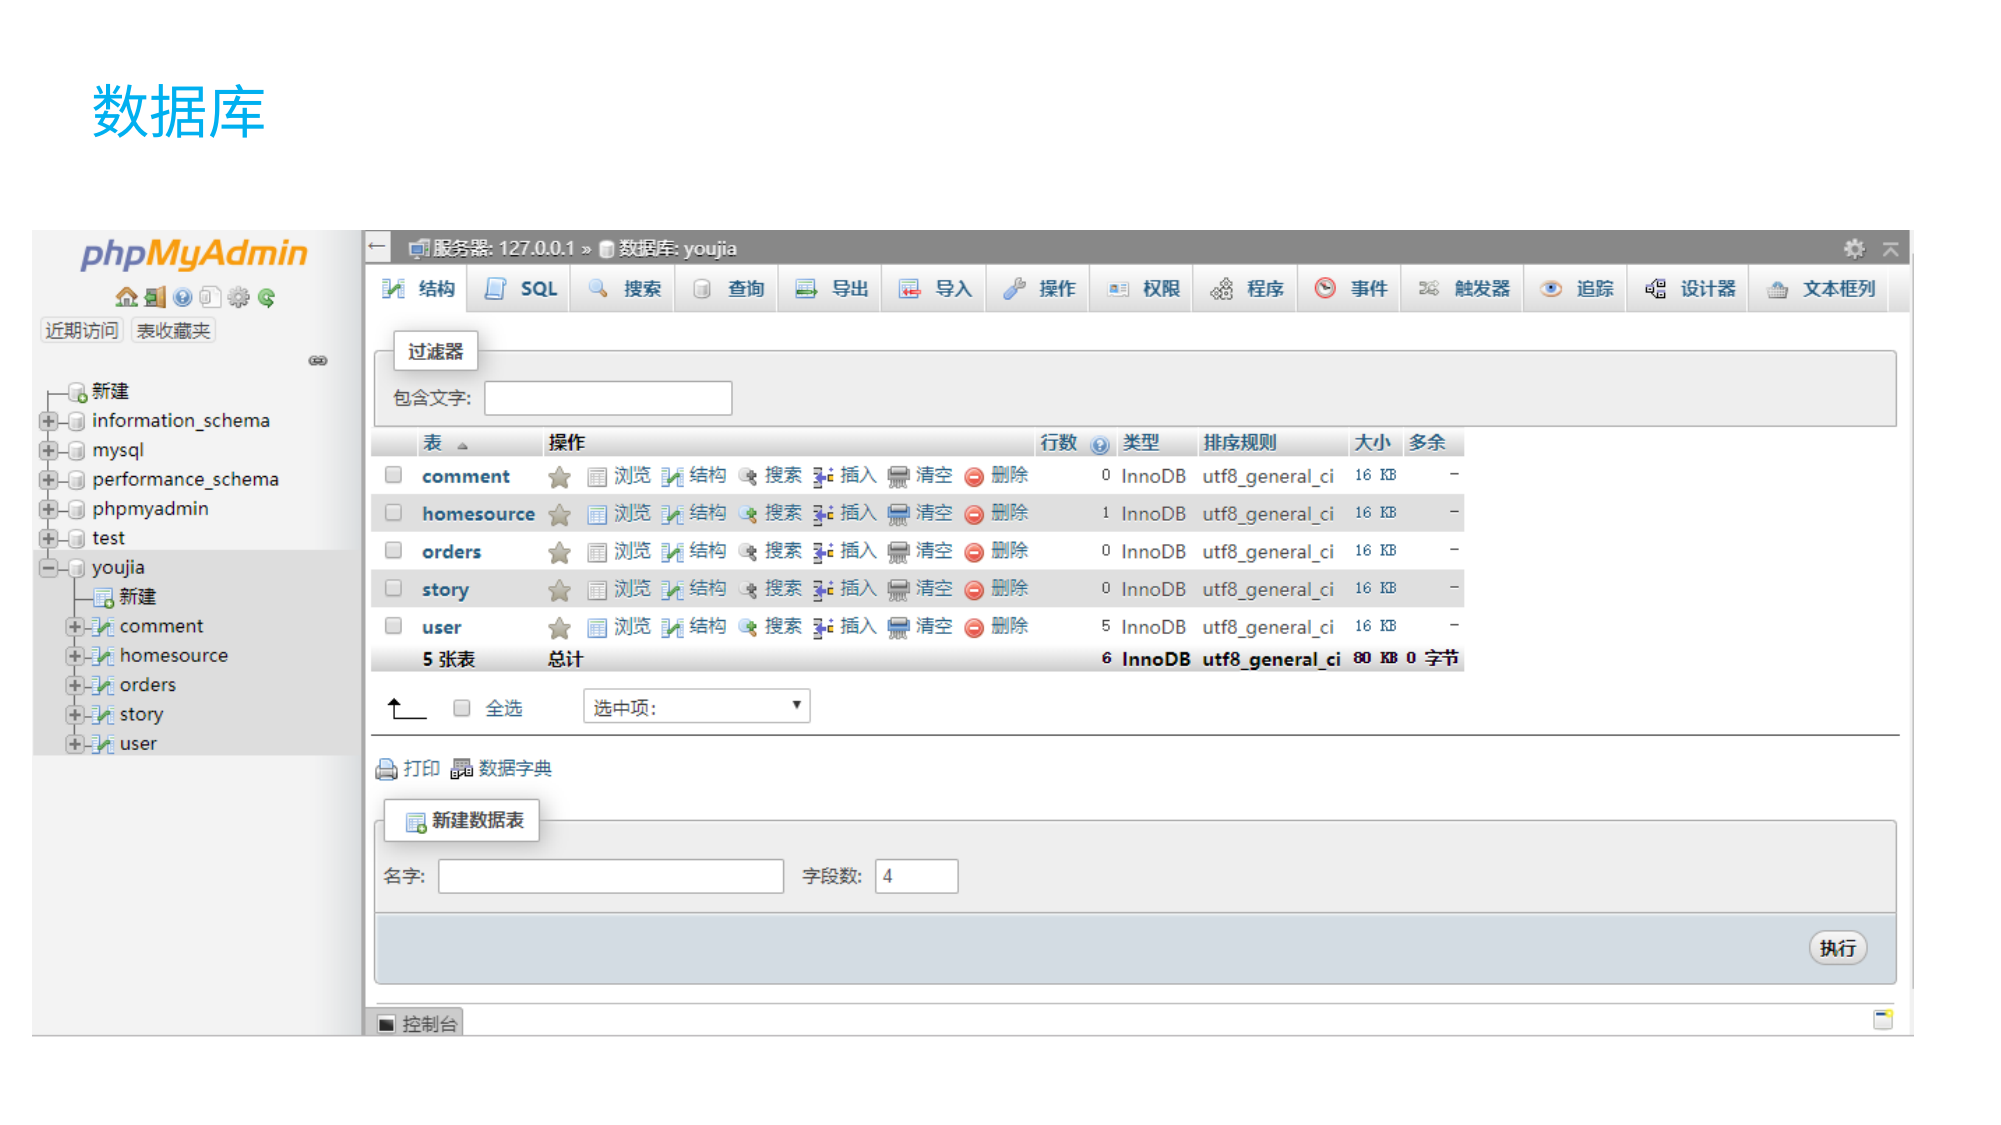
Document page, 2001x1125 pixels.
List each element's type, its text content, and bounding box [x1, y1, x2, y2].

picture [32, 230, 1914, 1038]
text_box 数据库 [76, 68, 659, 154]
